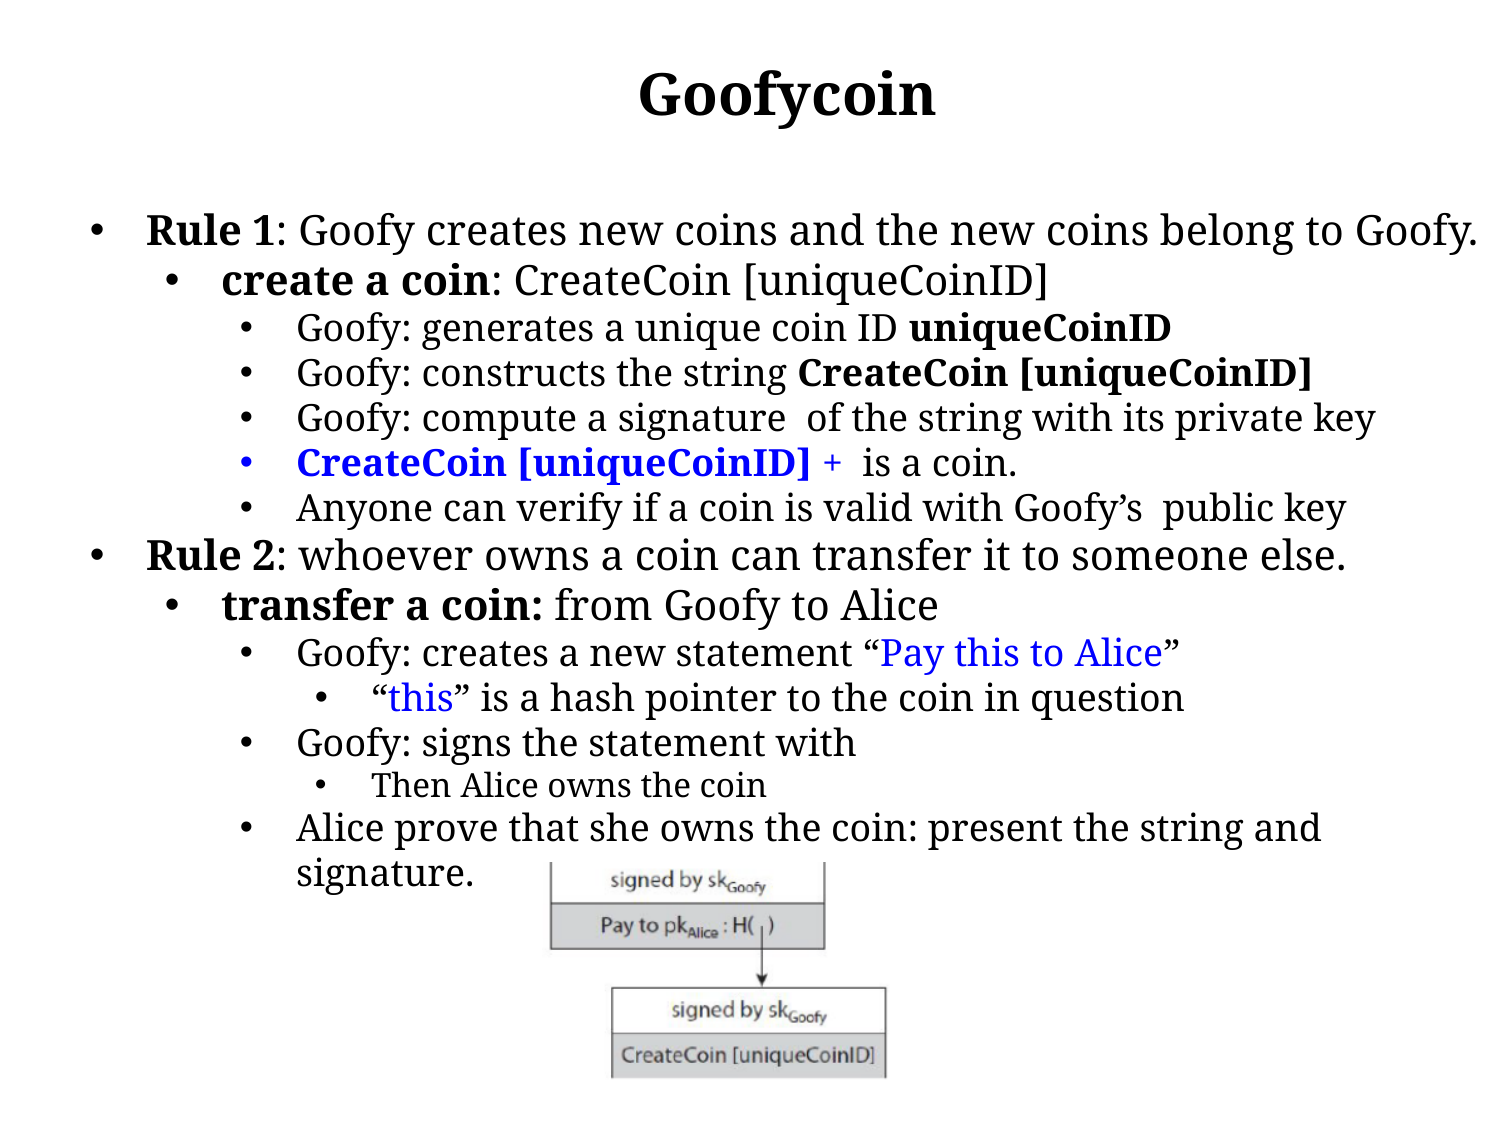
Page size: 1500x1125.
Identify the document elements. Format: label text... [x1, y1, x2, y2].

text_box Goofycoin [0, 49, 1500, 135]
picture [541, 862, 896, 1083]
